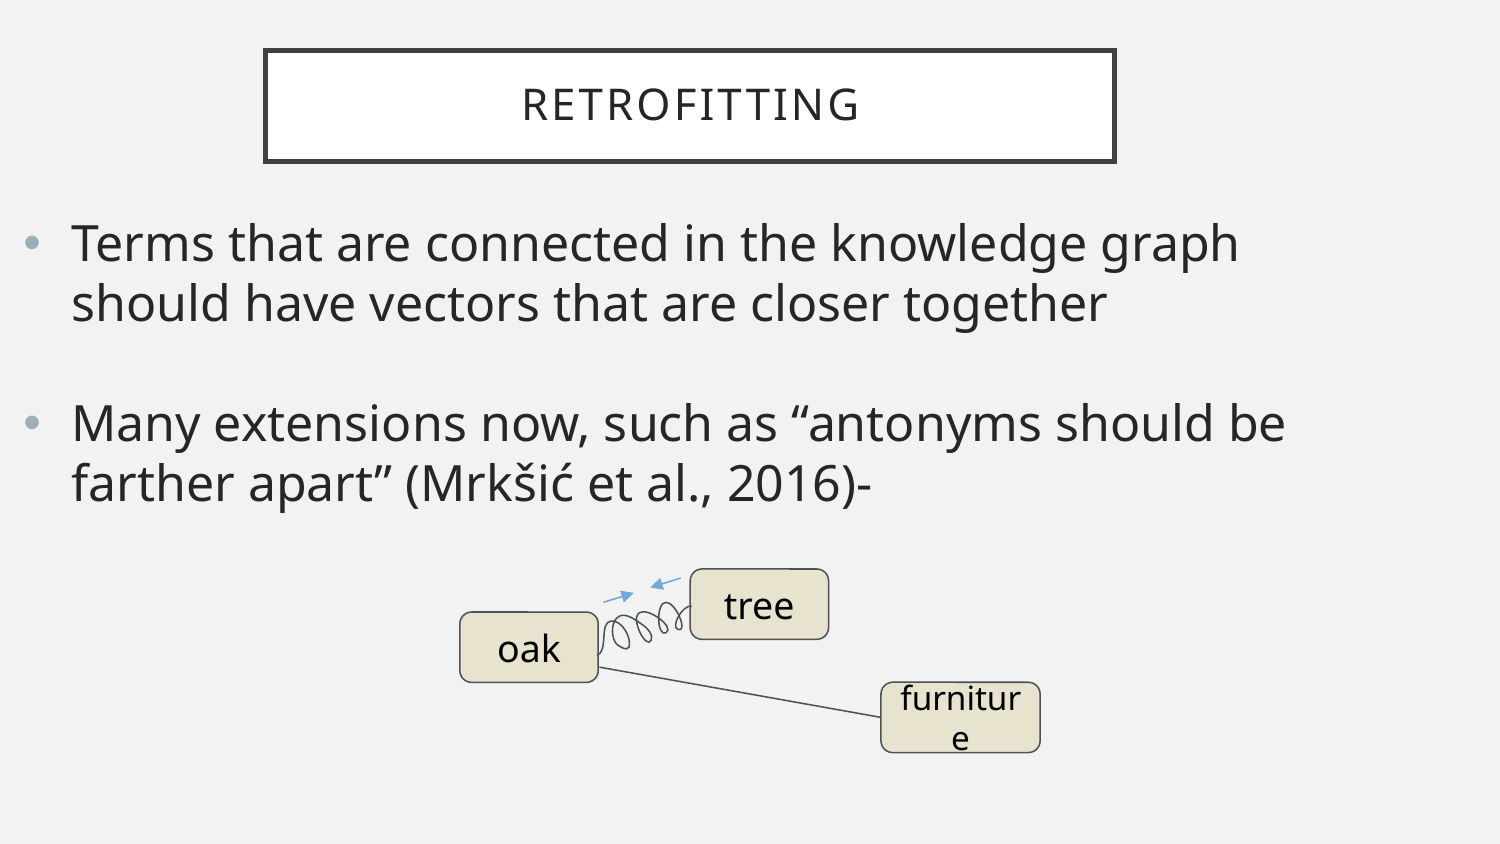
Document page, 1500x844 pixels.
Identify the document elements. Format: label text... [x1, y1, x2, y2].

list Terms that are connected in the knowledge graph should have vectors that are closer together Many extensions now, such as “antonyms should be farther apart” (Mrkšić et al., 2016)- [0, 196, 1350, 812]
text_box furniture [880, 682, 1041, 753]
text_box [650, 578, 681, 588]
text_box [599, 667, 881, 718]
text_box oak [459, 611, 599, 683]
title Retrofitting [263, 48, 1117, 164]
text_box tree [690, 568, 829, 640]
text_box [603, 592, 634, 603]
text_box [597, 602, 692, 656]
